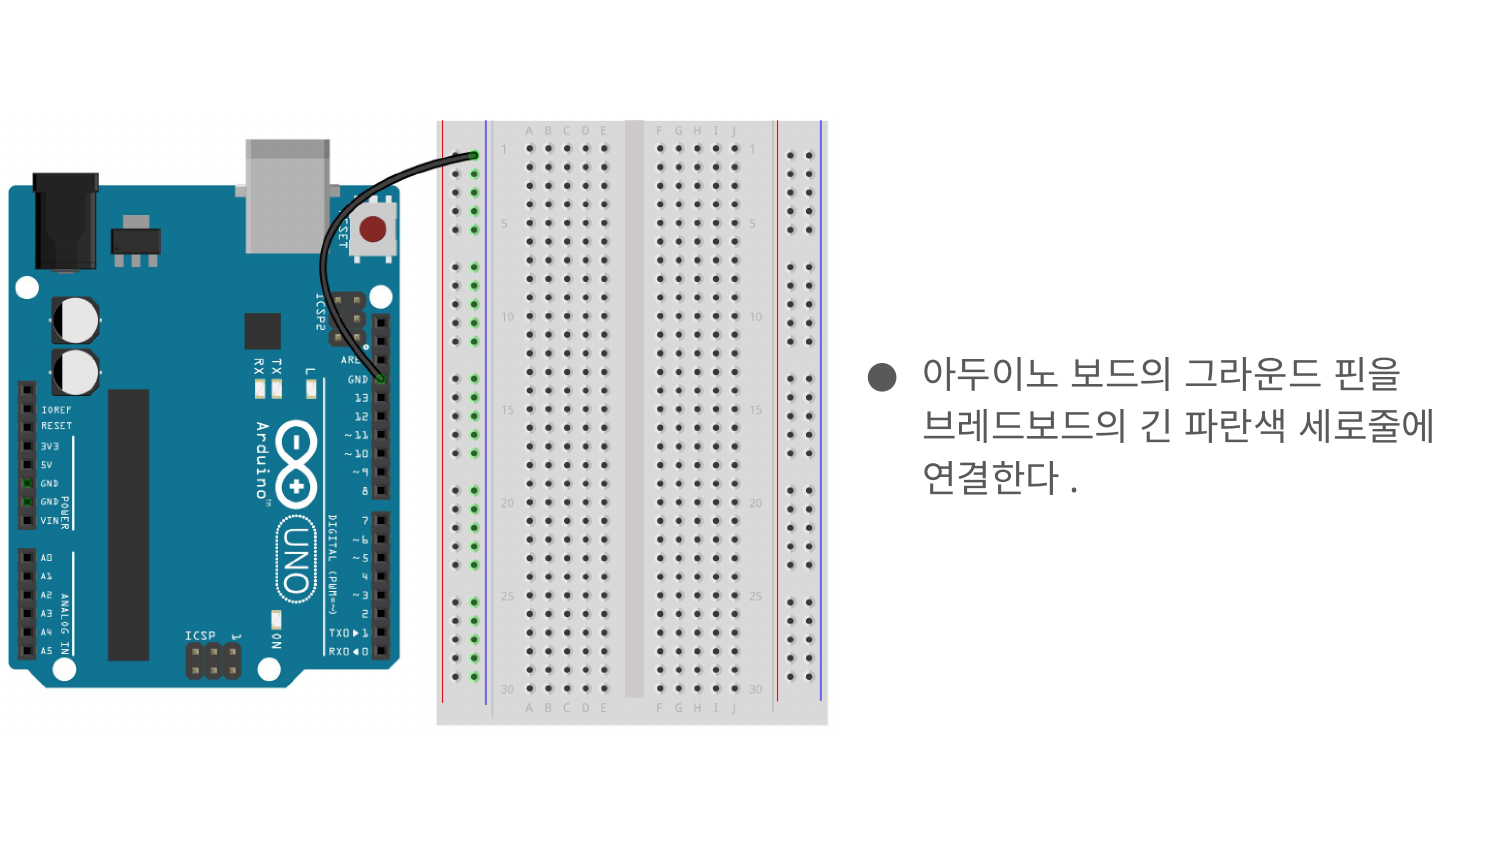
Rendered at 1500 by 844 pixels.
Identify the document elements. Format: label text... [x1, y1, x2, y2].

list 아두이노 보드의 그라운드 핀을 브레드보드의 긴 파란색 세로줄에 연결한다. [832, 0, 1500, 844]
picture [0, 111, 833, 732]
